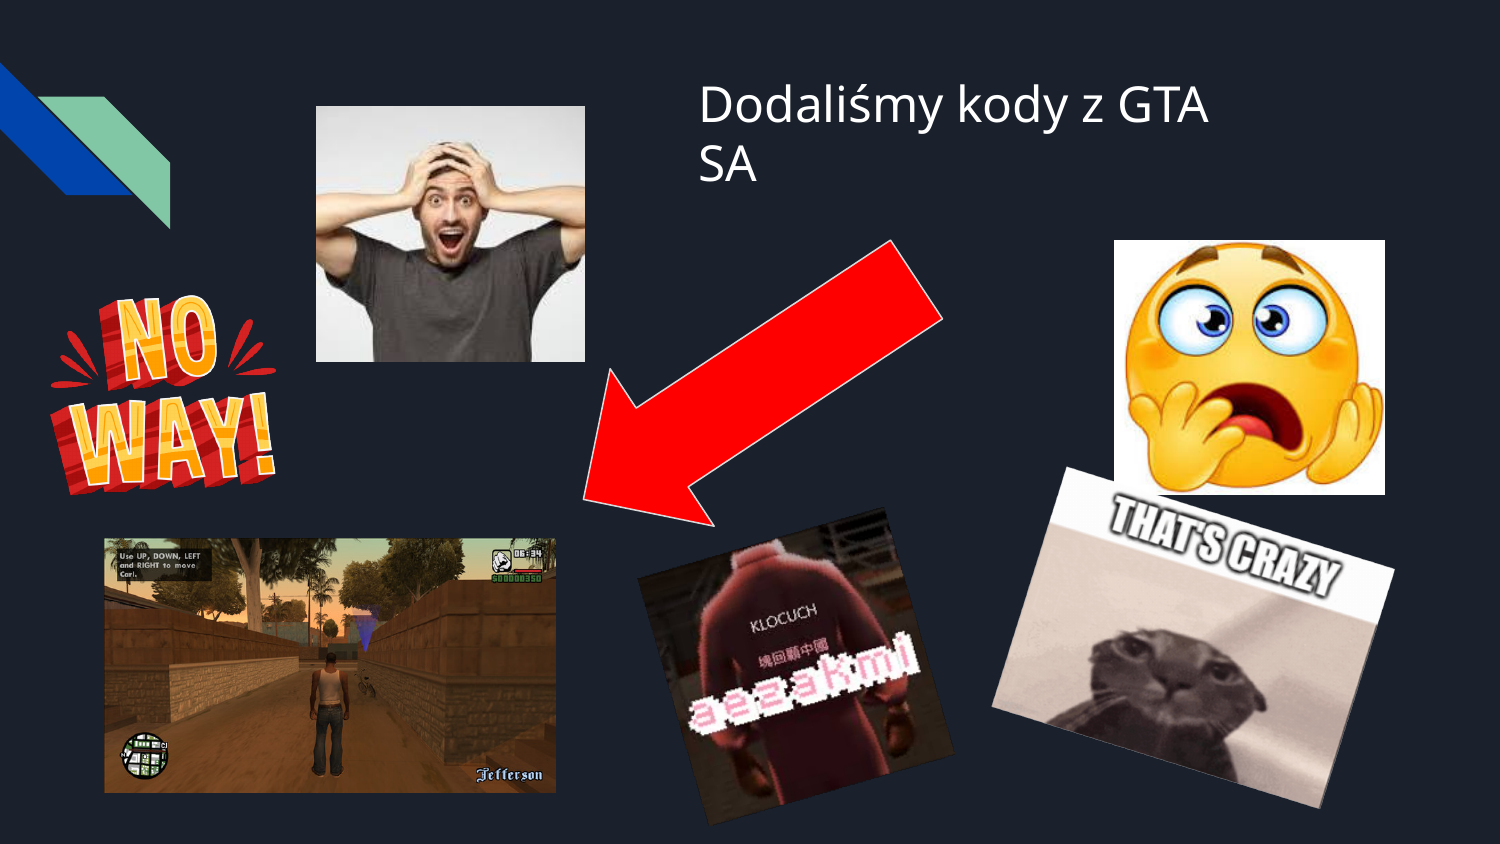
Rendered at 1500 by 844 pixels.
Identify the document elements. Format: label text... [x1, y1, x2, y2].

picture [316, 106, 585, 362]
picture [50, 282, 276, 508]
picture [993, 240, 1394, 808]
picture [637, 507, 955, 826]
title Dodaliśmy kody z GTA SA [683, 57, 1272, 208]
picture [103, 538, 556, 794]
text_box [583, 240, 943, 527]
